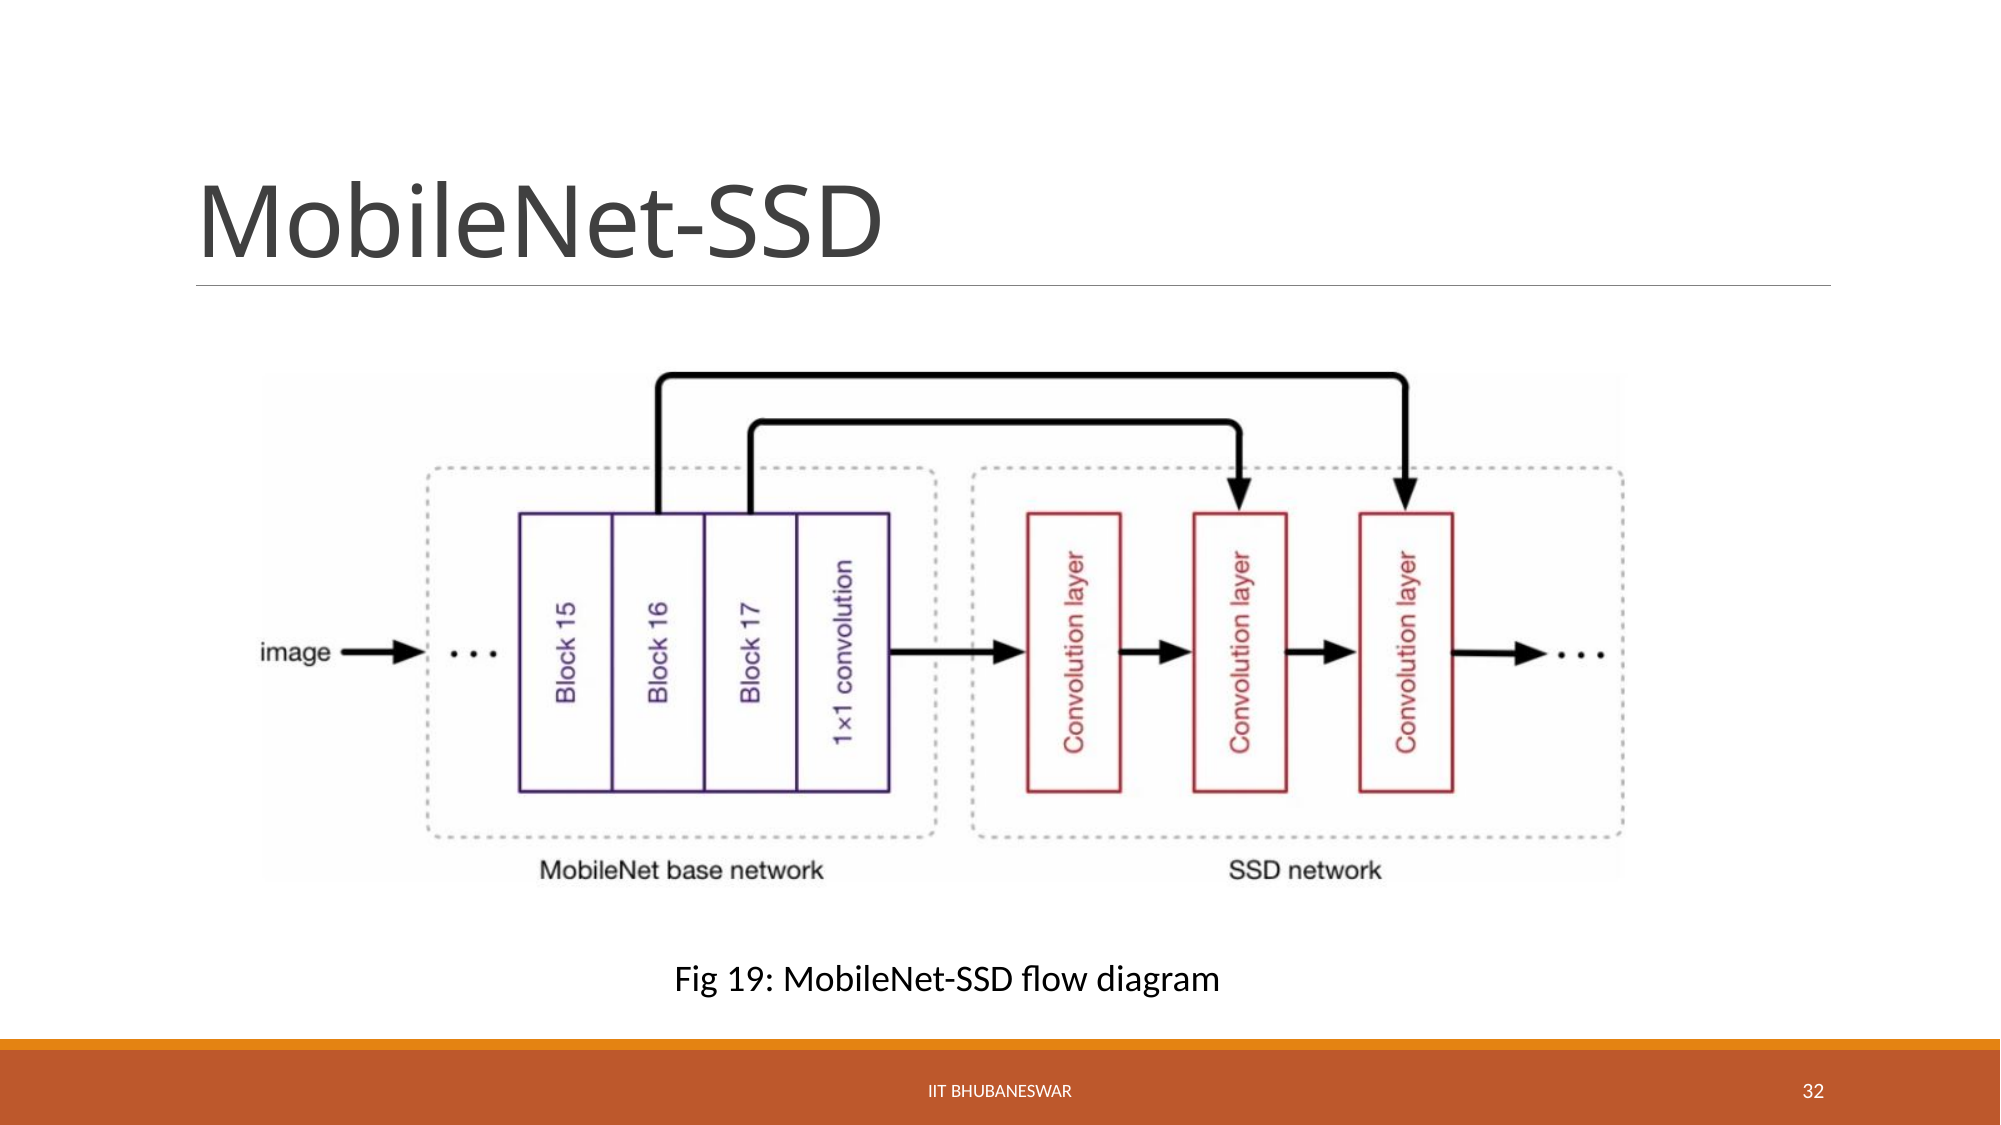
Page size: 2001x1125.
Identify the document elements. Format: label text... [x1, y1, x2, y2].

title MobileNet-SSD [180, 47, 1830, 285]
text_box Fig 19: MobileNet-SSD flow diagram [659, 946, 1351, 1051]
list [216, 336, 1707, 895]
footer IIT BHUBANESWAR [604, 1059, 1396, 1120]
slide_number 32 [1624, 1059, 1840, 1120]
